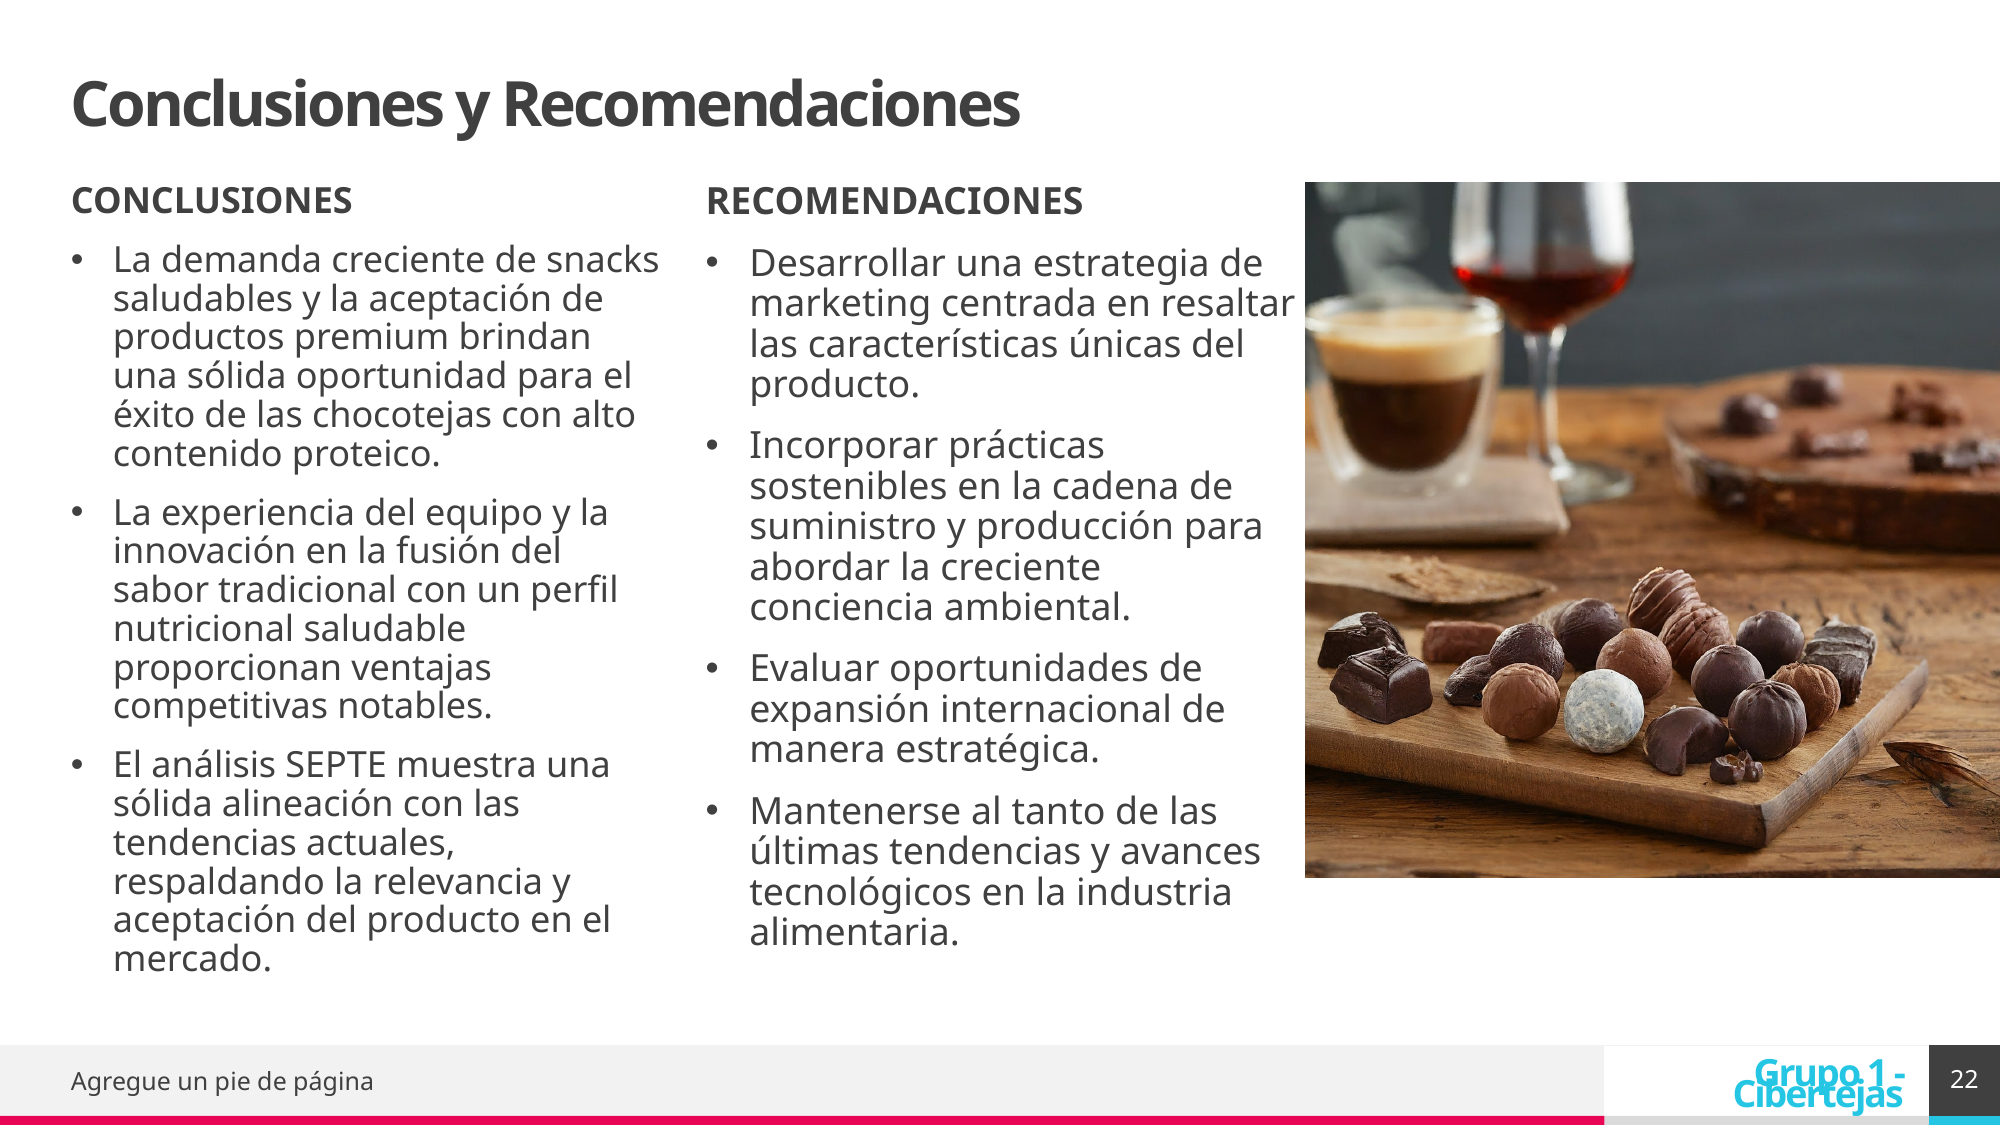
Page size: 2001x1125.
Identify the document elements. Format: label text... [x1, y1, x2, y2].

picture [1305, 182, 2000, 878]
footer Agregue un pie de página [70, 1056, 1000, 1105]
list RECOMENDACIONES Desarrollar una estrategia de marketing centrada en resaltar las características únicas del producto. Incorporar prácticas sostenibles en la cadena de suministro y producción para abordar la creciente conciencia ambiental. Evaluar oportunidades de expansión internacional de manera estratégica. Mantenerse al tanto de las últimas tendencias y avances tecnológicos en la industria alimentaria. [705, 182, 1297, 1016]
title Conclusiones y Recomendaciones [70, 70, 1932, 142]
list CONCLUSIONES La demanda creciente de snacks saludables y la aceptación de productos premium brindan una sólida oportunidad para el éxito de las chocotejas con alto contenido proteico. La experiencia del equipo y la innovación en la fusión del sabor tradicional con un perfil nutricional saludable proporcionan ventajas competitivas notables. El análisis SEPTE muestra una sólida alineación con las tendencias actuales, respaldando la relevancia y aceptación del producto en el mercado. [70, 182, 662, 1016]
slide_number 22 [1929, 1045, 2000, 1116]
